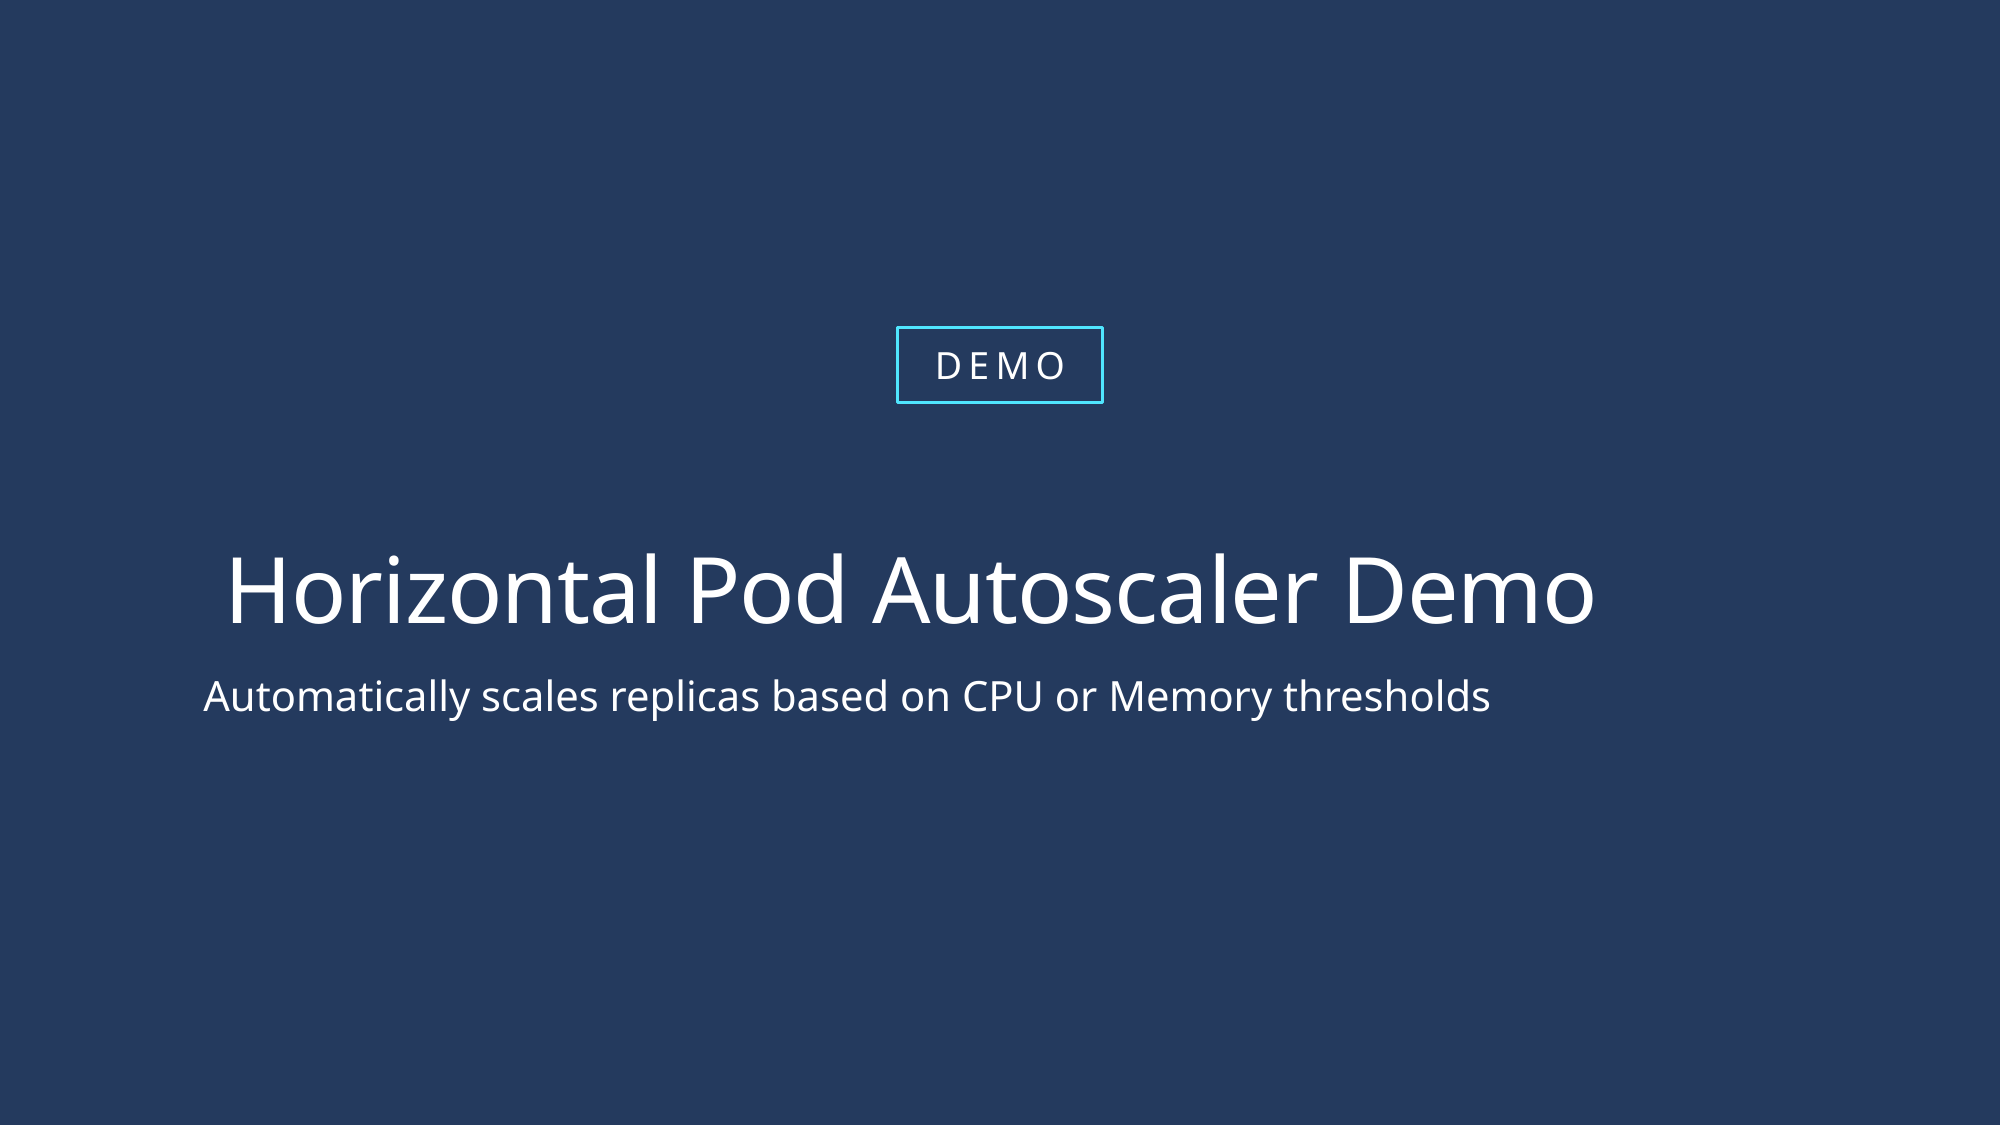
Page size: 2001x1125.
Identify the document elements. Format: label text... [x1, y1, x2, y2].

title Horizontal Pod Autoscaler Demo [224, 543, 1776, 643]
text_box Automatically scales replicas based on CPU or Memory thresholds [203, 669, 1514, 720]
